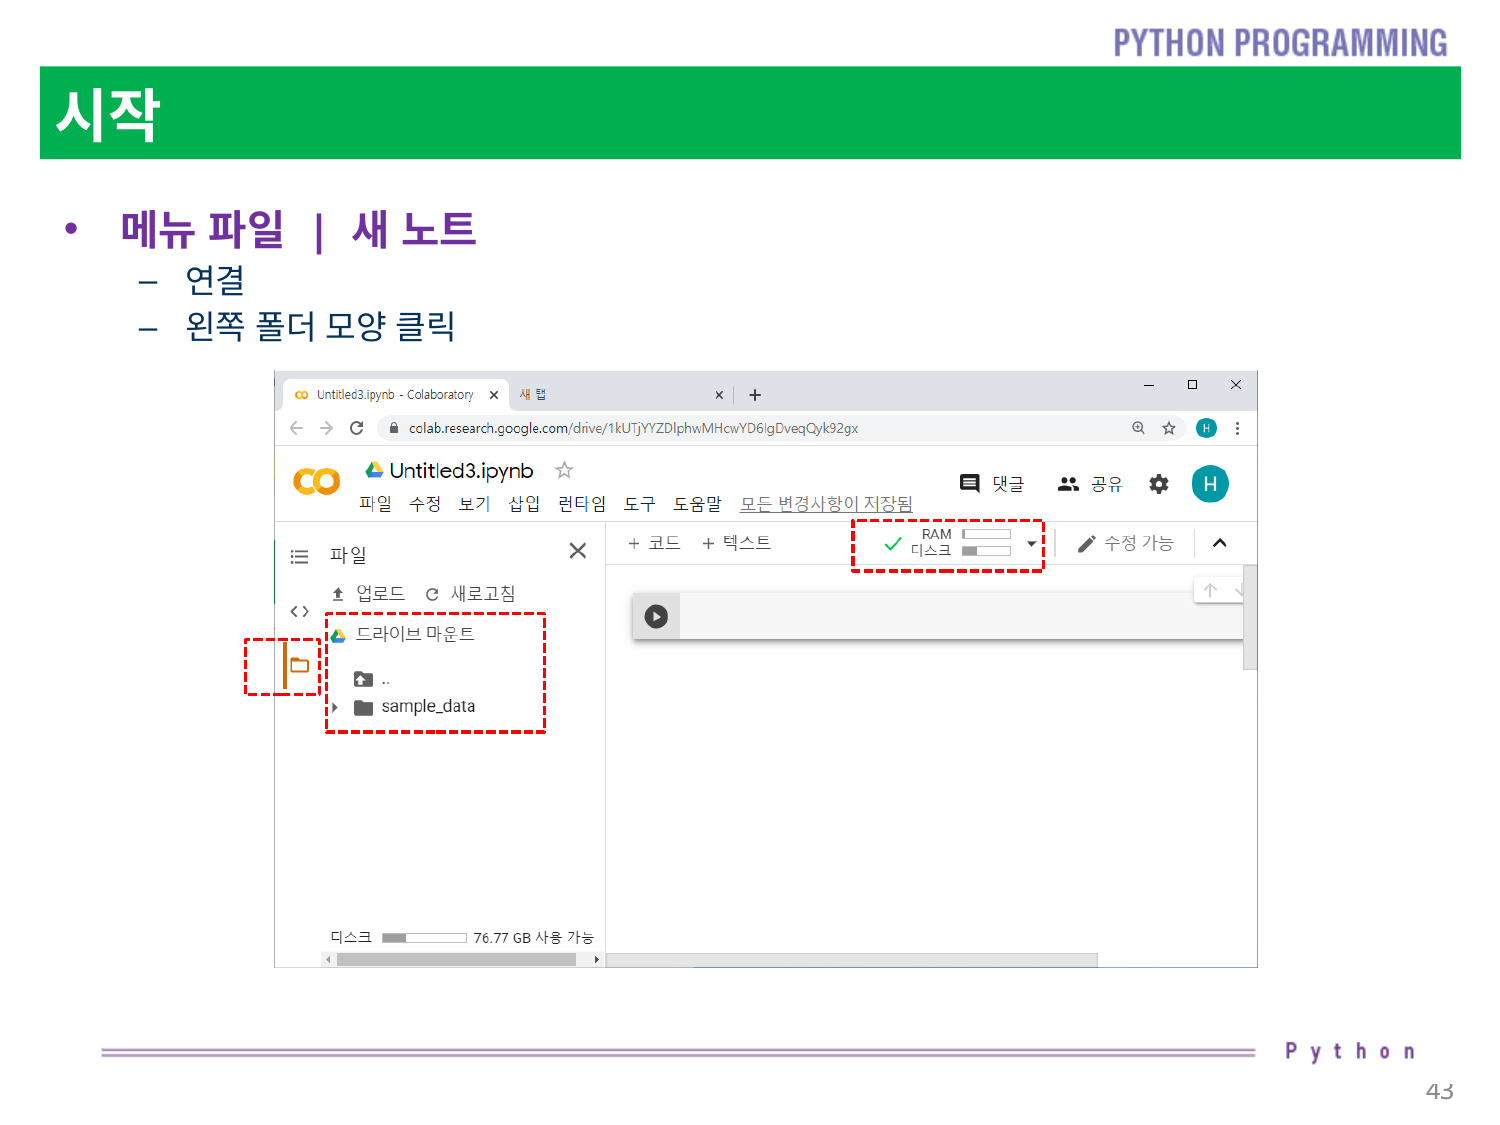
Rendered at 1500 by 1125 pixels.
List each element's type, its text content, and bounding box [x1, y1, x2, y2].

list 메뉴 파일 | 새 노트 연결 왼쪽 폴더 모양 클릭 [48, 195, 1461, 1041]
title 시작 [39, 76, 1444, 152]
picture [273, 370, 1258, 968]
slide_number 43 [1119, 1071, 1470, 1112]
text_box [244, 637, 268, 697]
picture [1106, 13, 1462, 66]
picture [18, 1020, 1483, 1084]
